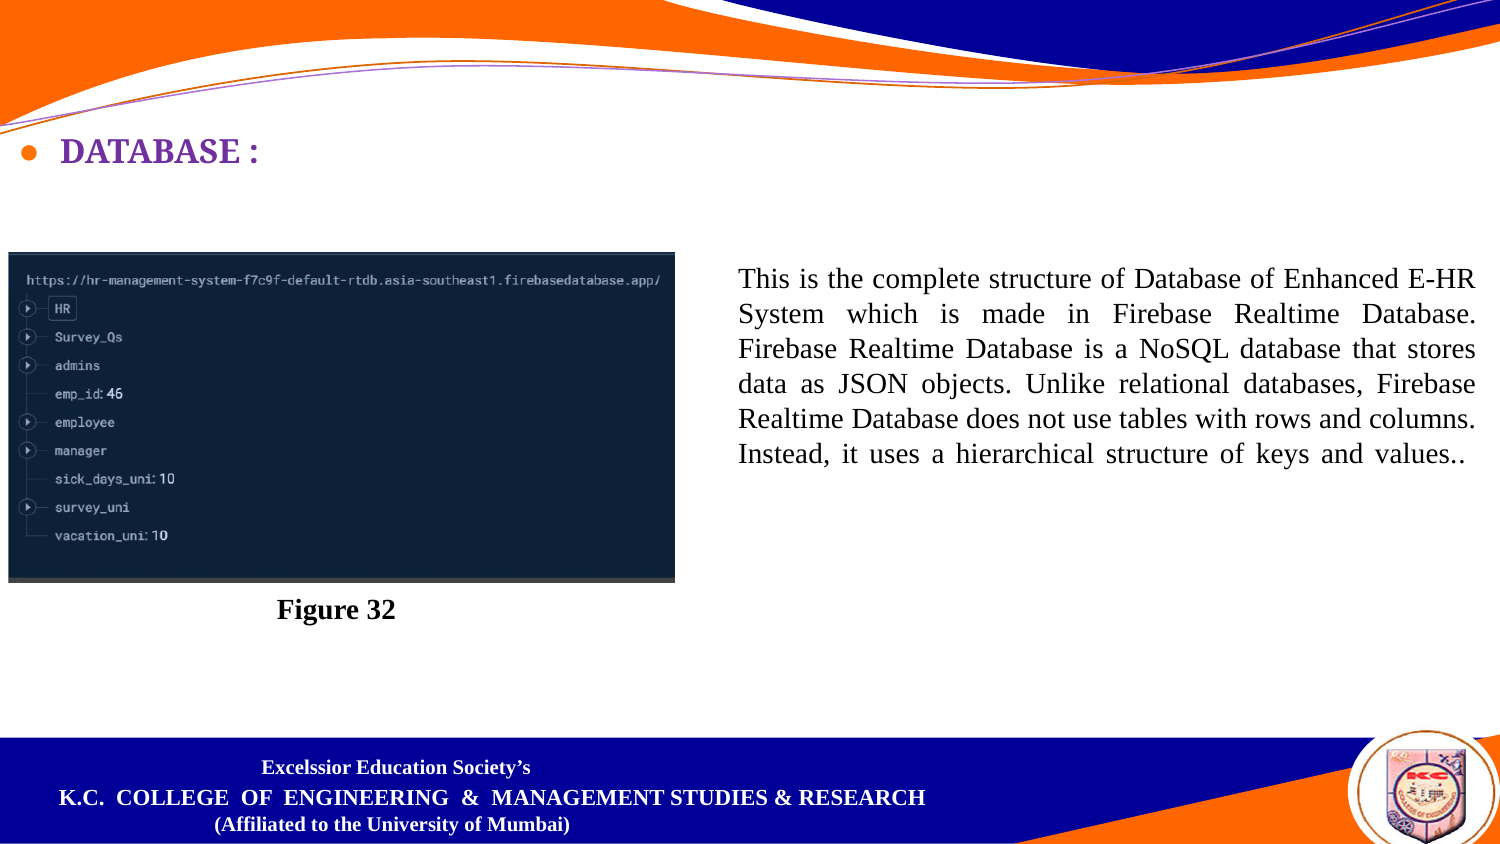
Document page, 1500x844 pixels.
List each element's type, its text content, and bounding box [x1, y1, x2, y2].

picture [7, 252, 676, 584]
text_box This is the complete structure of Database of Enhanced E-HR System which is made in Firebase Realtime Database. Firebase Realtime Database is a NoSQL database that stores data as JSON objects. Unlike relational databases, Firebase Realtime Database does not use tables with rows and columns. Instead, it uses a hierarchical structure of keys and values.. [707, 252, 1492, 512]
picture [1347, 721, 1500, 844]
text_box Figure 32 [262, 591, 422, 633]
list DATABASE : [0, 122, 1350, 204]
